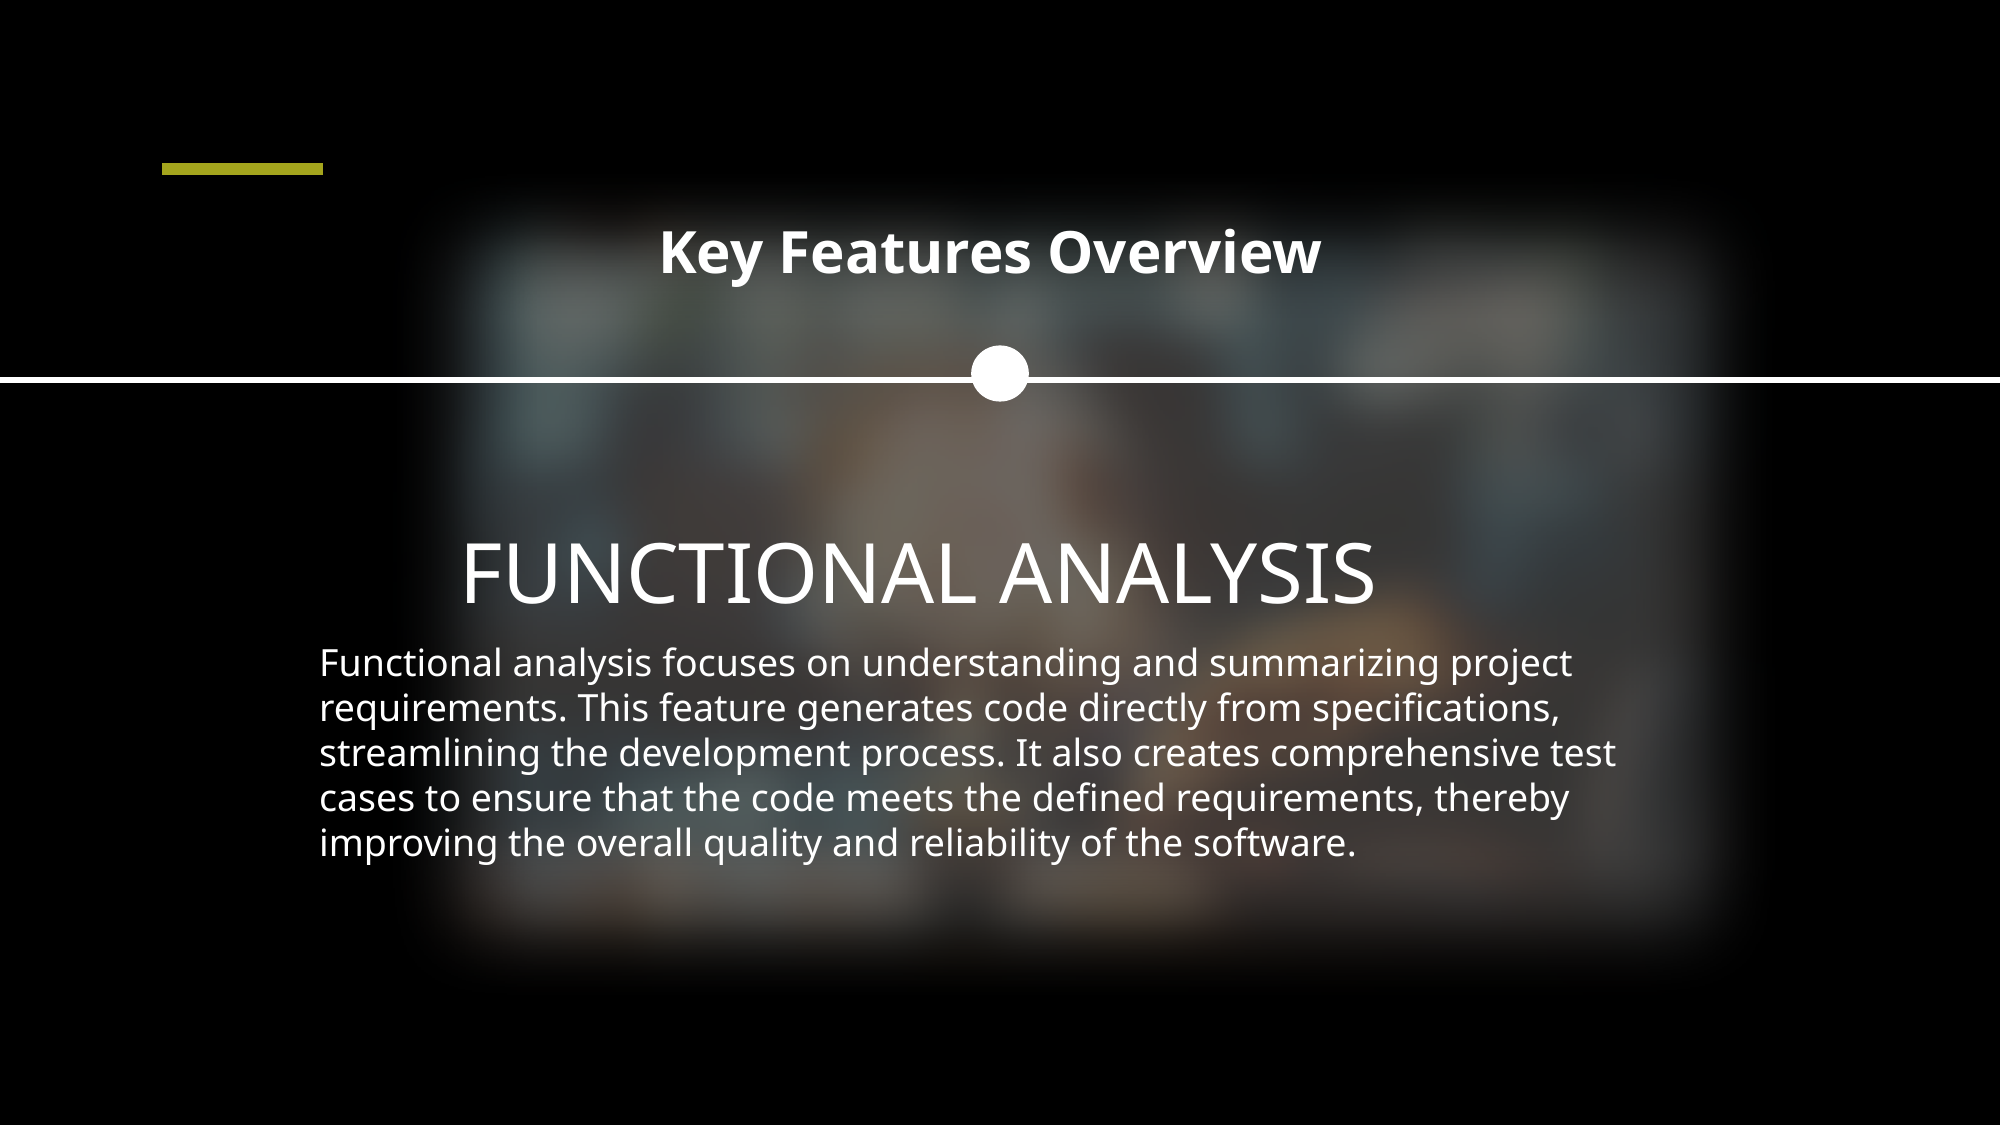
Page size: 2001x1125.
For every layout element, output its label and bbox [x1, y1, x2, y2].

picture [379, 381, 1790, 1010]
picture [379, 160, 1790, 380]
text_box [304, 512, 1715, 874]
